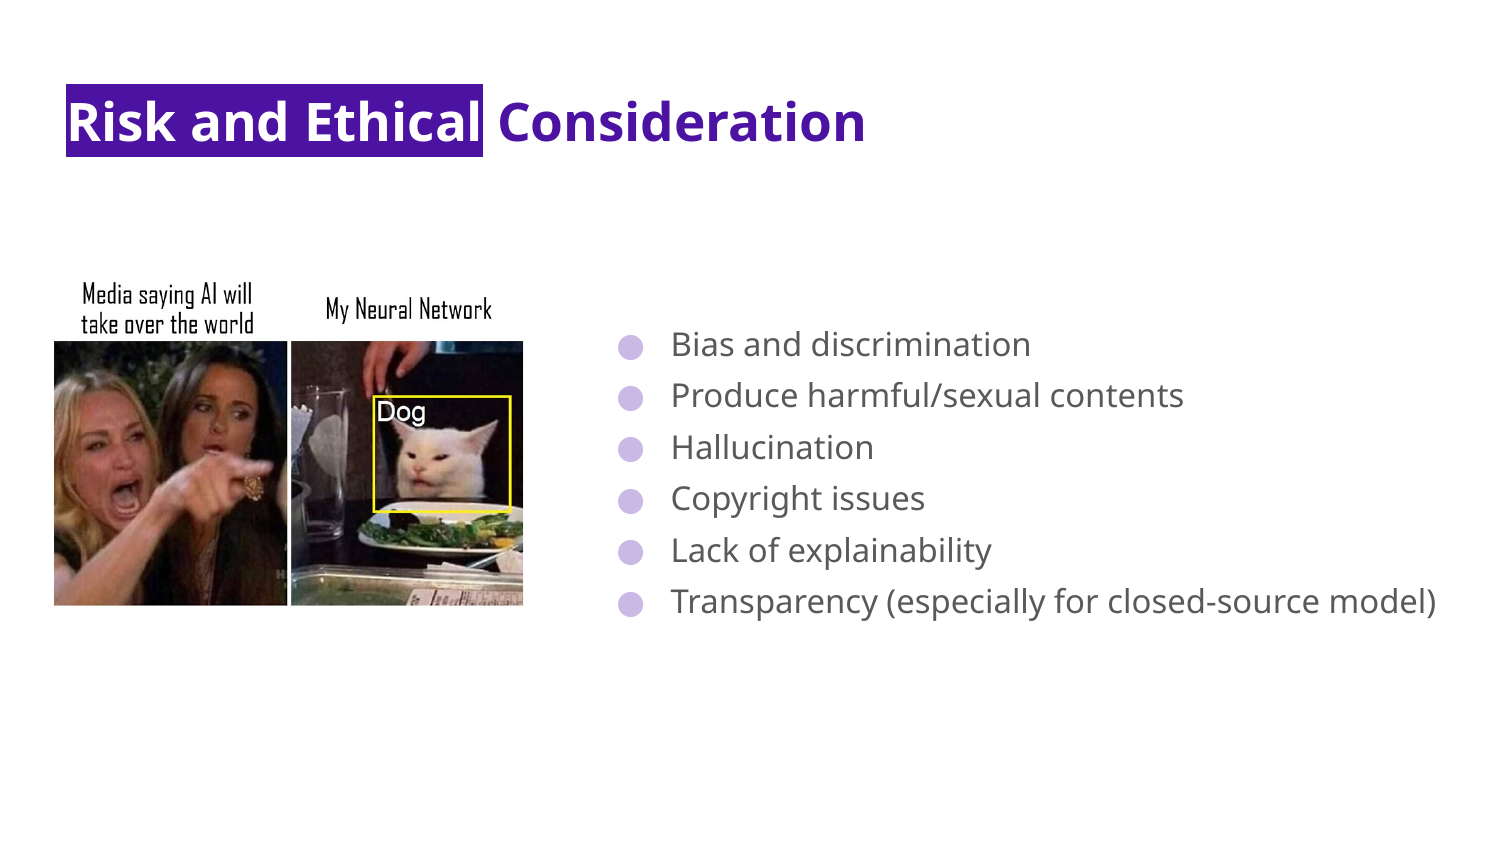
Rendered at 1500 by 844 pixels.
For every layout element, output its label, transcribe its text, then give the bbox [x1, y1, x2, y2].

title Risk and Ethical Consideration [51, 72, 1449, 167]
list Bias and discrimination Produce harmful/sexual contents Hallucination Copyright issues Lack of explainability Transparency (especially for closed-source model) [580, 296, 1493, 650]
picture [52, 282, 524, 614]
